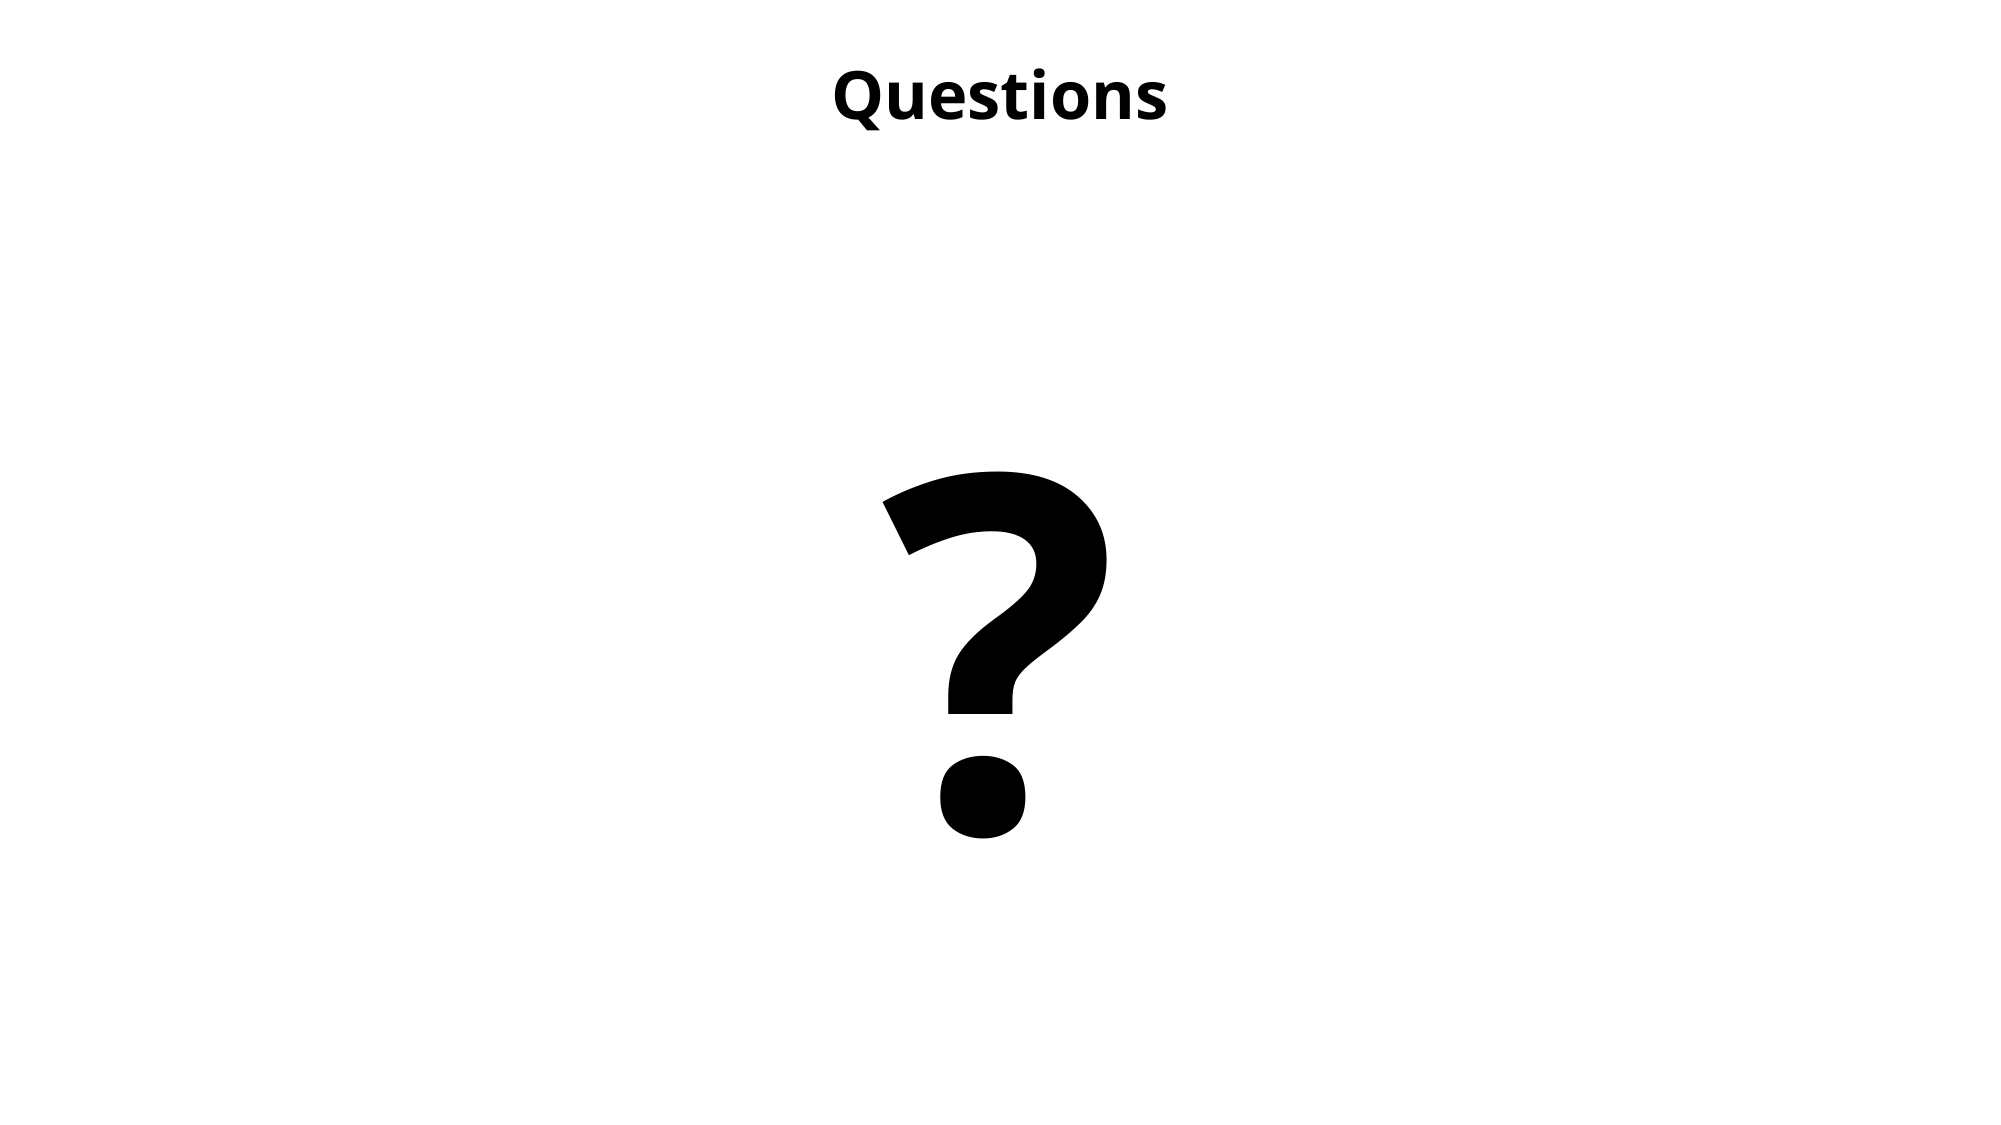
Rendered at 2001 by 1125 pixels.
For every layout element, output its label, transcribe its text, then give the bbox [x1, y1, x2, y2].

list ? [99, 262, 1900, 1005]
title Questions [99, 45, 1900, 233]
